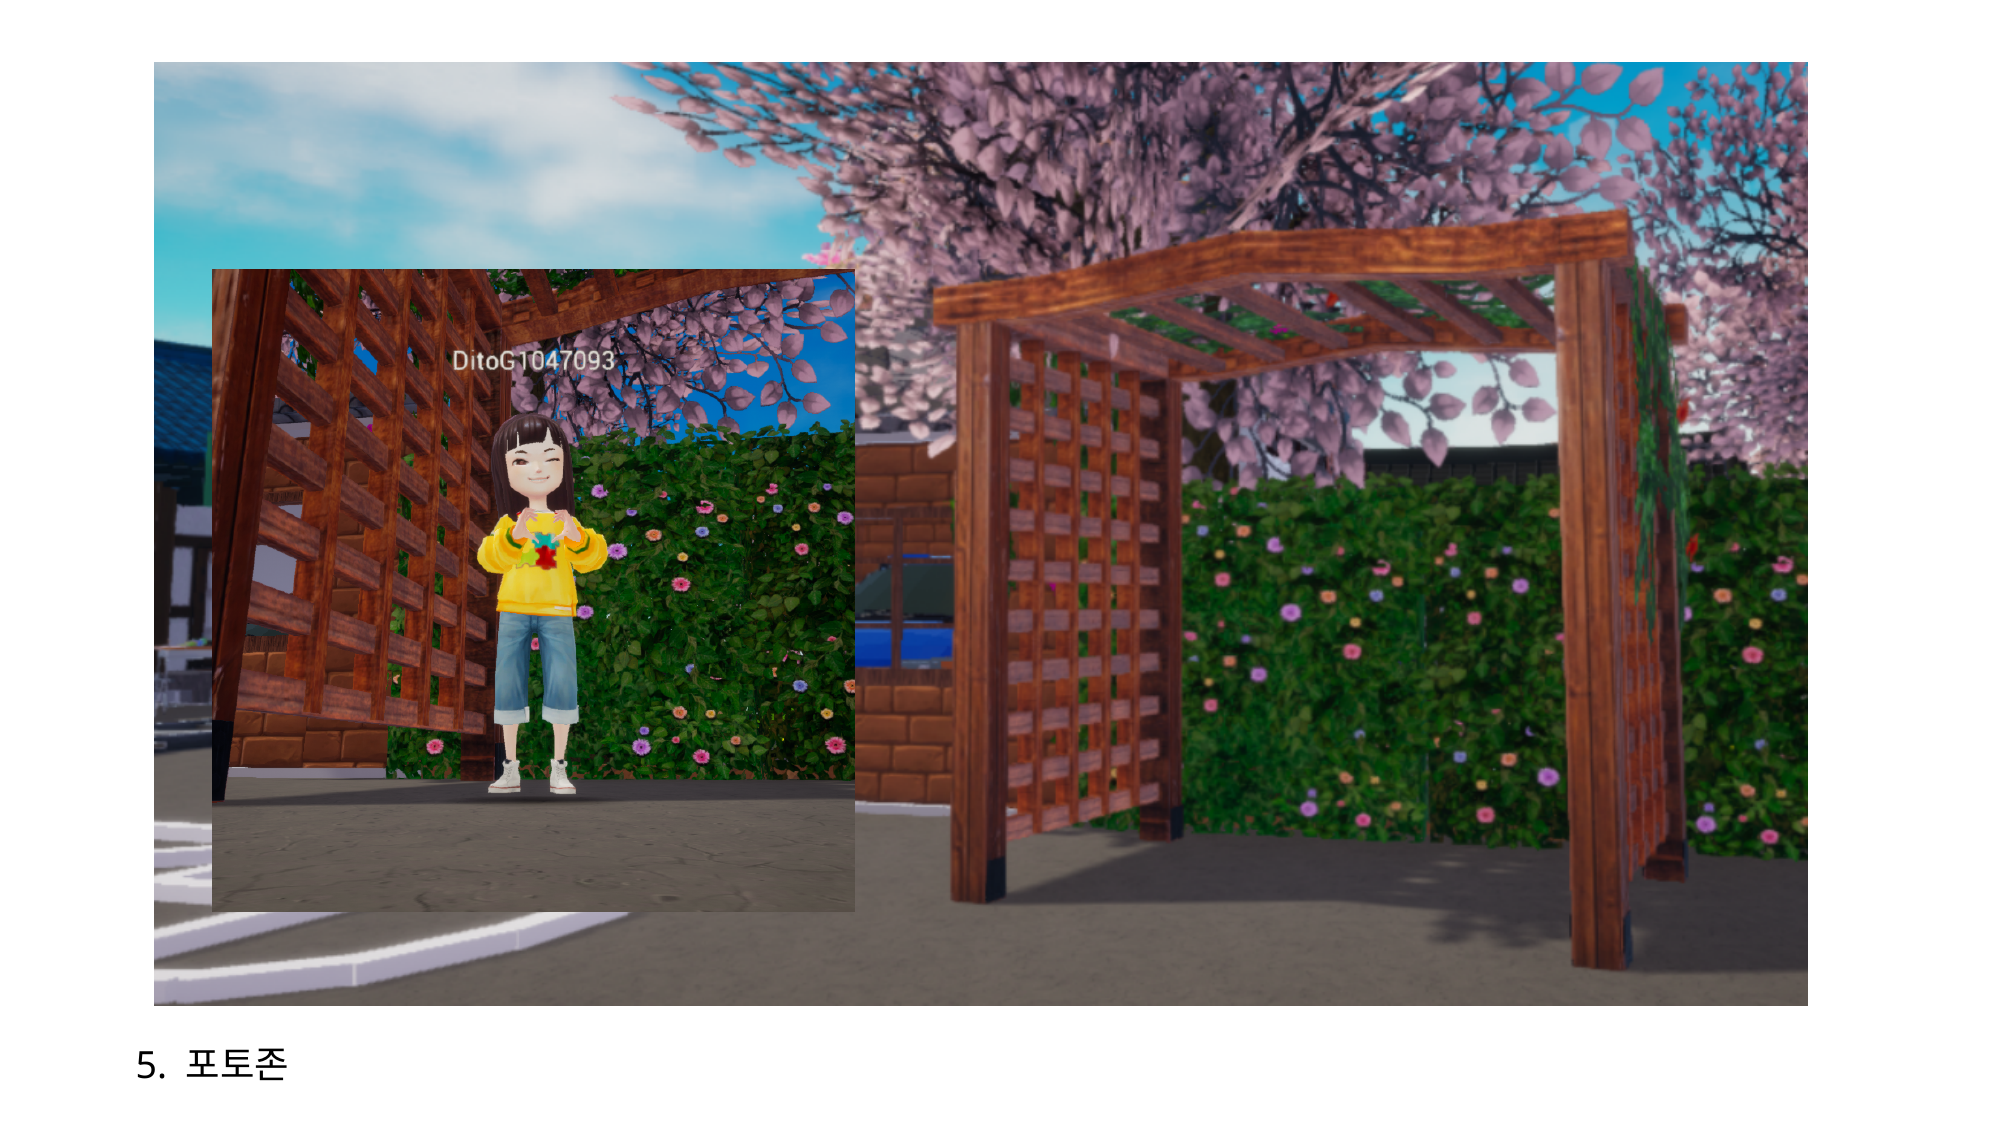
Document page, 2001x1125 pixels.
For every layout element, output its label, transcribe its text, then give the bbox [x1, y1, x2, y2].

picture [154, 62, 1808, 1006]
text_box 5. 포토존 [120, 1033, 305, 1094]
